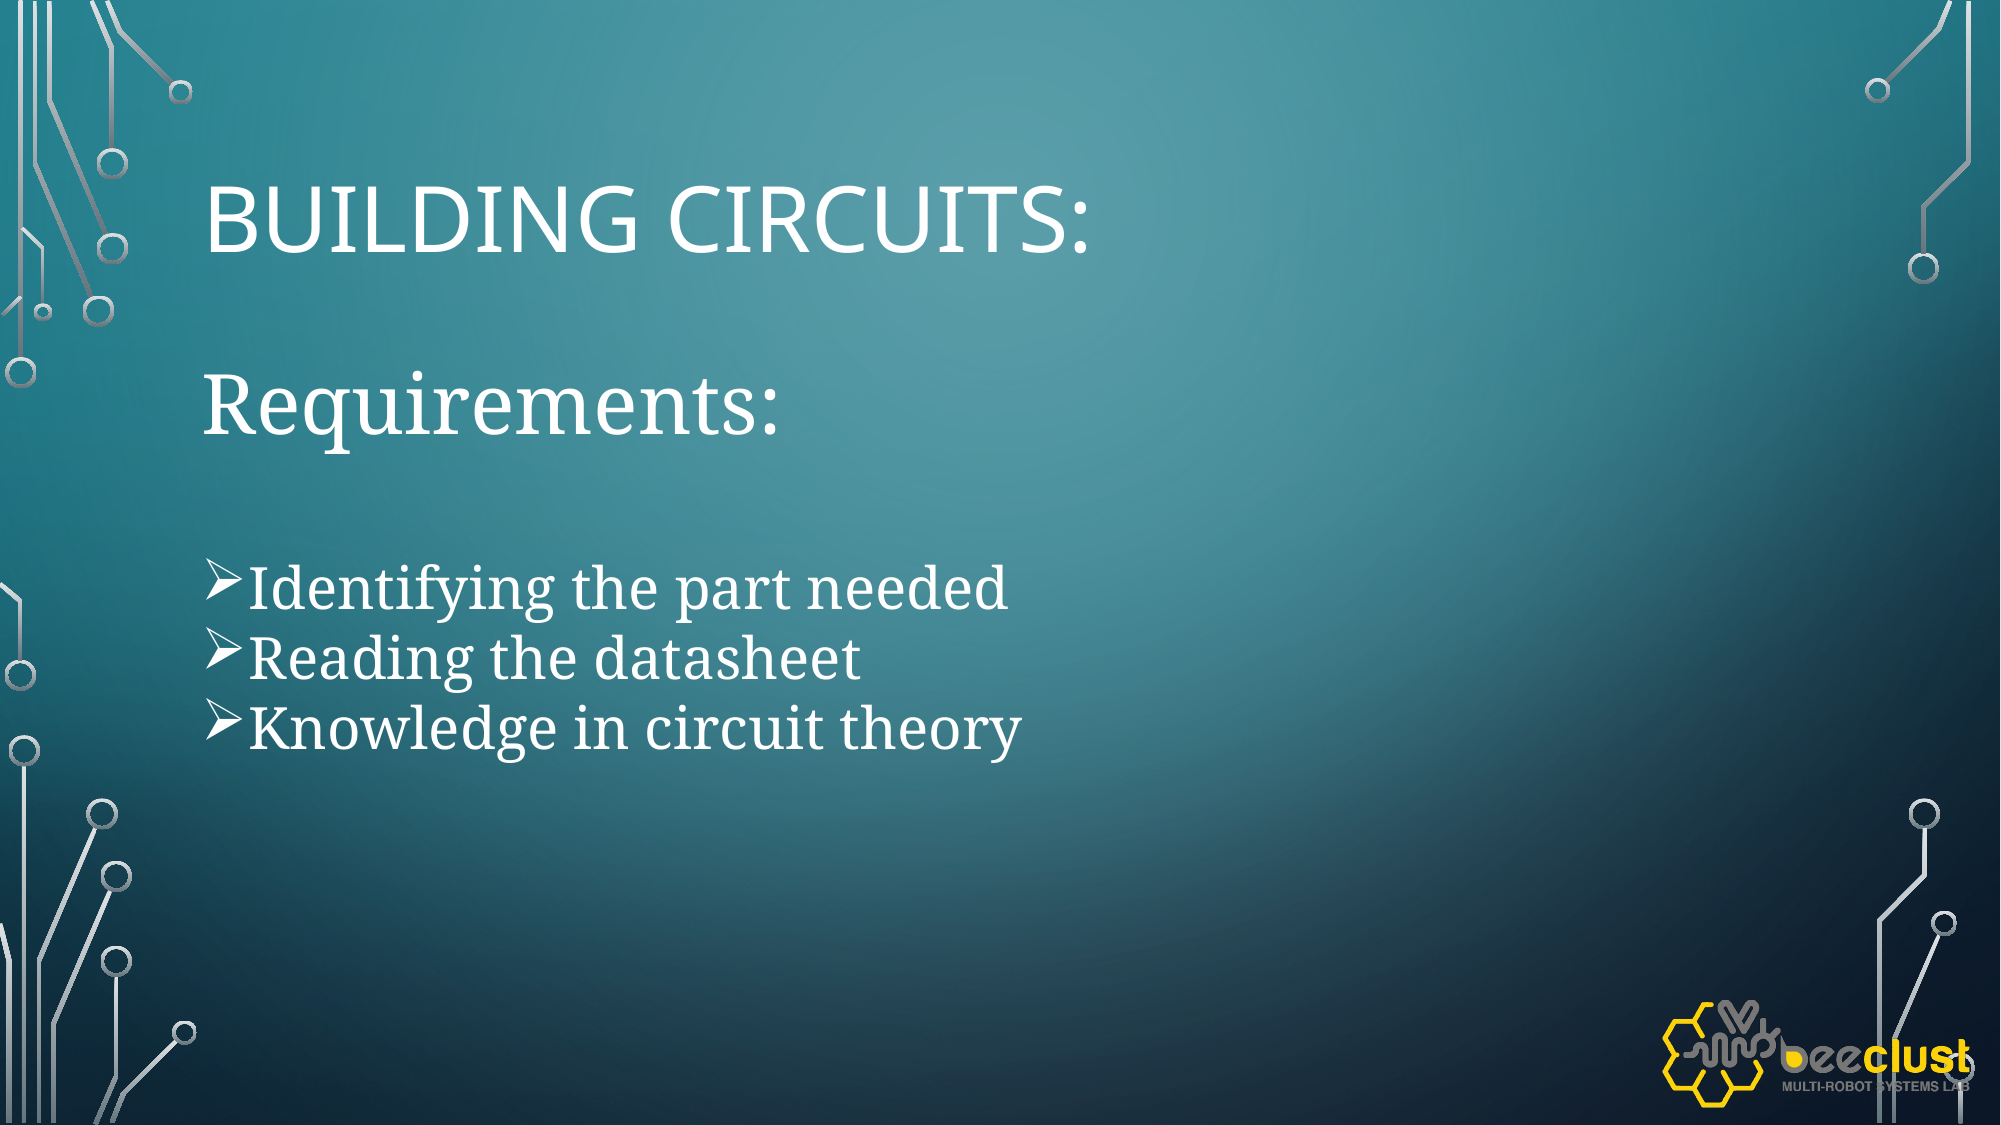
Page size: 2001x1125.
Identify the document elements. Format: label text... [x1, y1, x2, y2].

title Building circuits: [187, 101, 1813, 343]
text_box Requirements: Identifying the part needed Reading the datasheet Knowledge in circuit theory [187, 343, 1853, 884]
picture [1657, 994, 1975, 1115]
